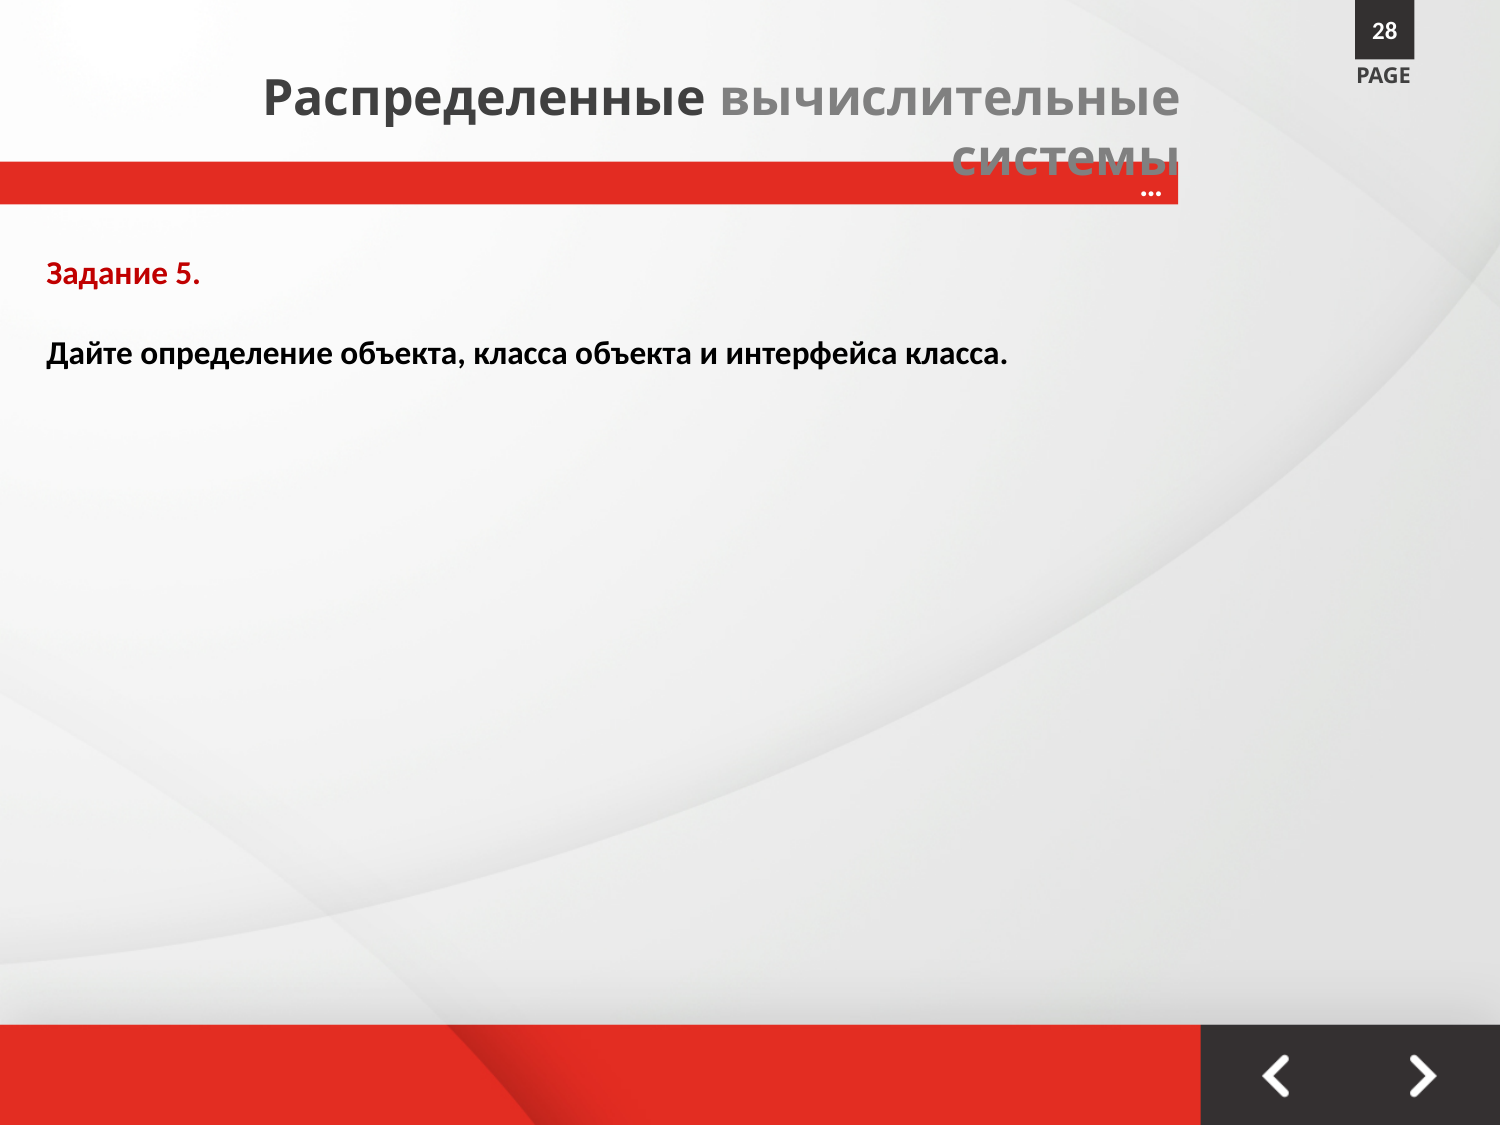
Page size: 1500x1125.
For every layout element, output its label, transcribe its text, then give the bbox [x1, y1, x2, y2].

text_box Распределенные вычислительные системы [22, 57, 1196, 193]
text_box PAGE [1341, 54, 1426, 96]
text_box 28 [1353, 0, 1417, 61]
text_box Задание 5. Дайте определение объекта, класса объекта и интерфейса класса. [31, 243, 1444, 379]
subtitle … [0, 161, 1179, 205]
picture [0, 0, 1500, 1125]
